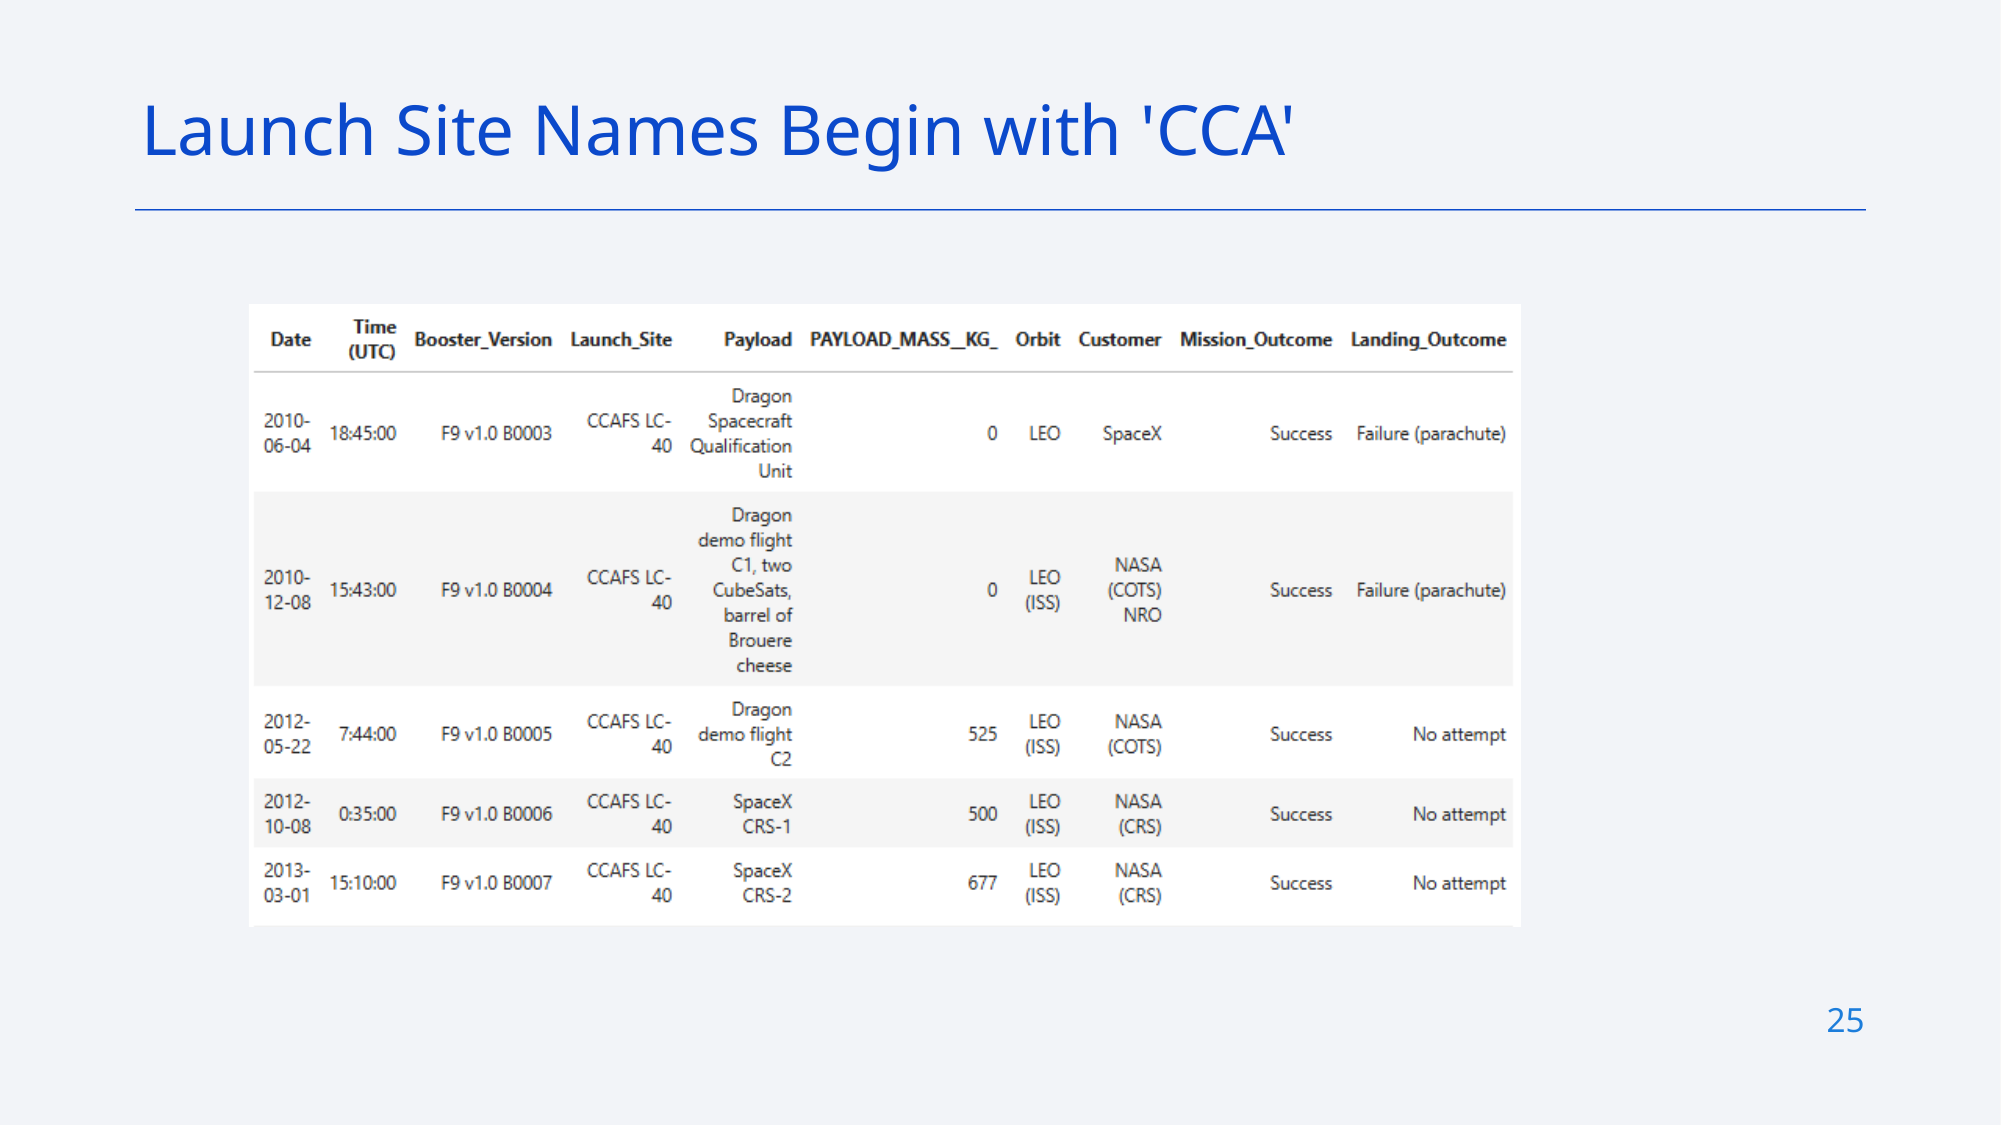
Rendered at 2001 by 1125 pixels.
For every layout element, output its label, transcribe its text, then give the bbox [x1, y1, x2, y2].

text_box Launch Site Names Begin with 'CCA' [126, 88, 1852, 179]
picture [0, 0, 2001, 1125]
slide_number 25 [1429, 988, 1880, 1055]
